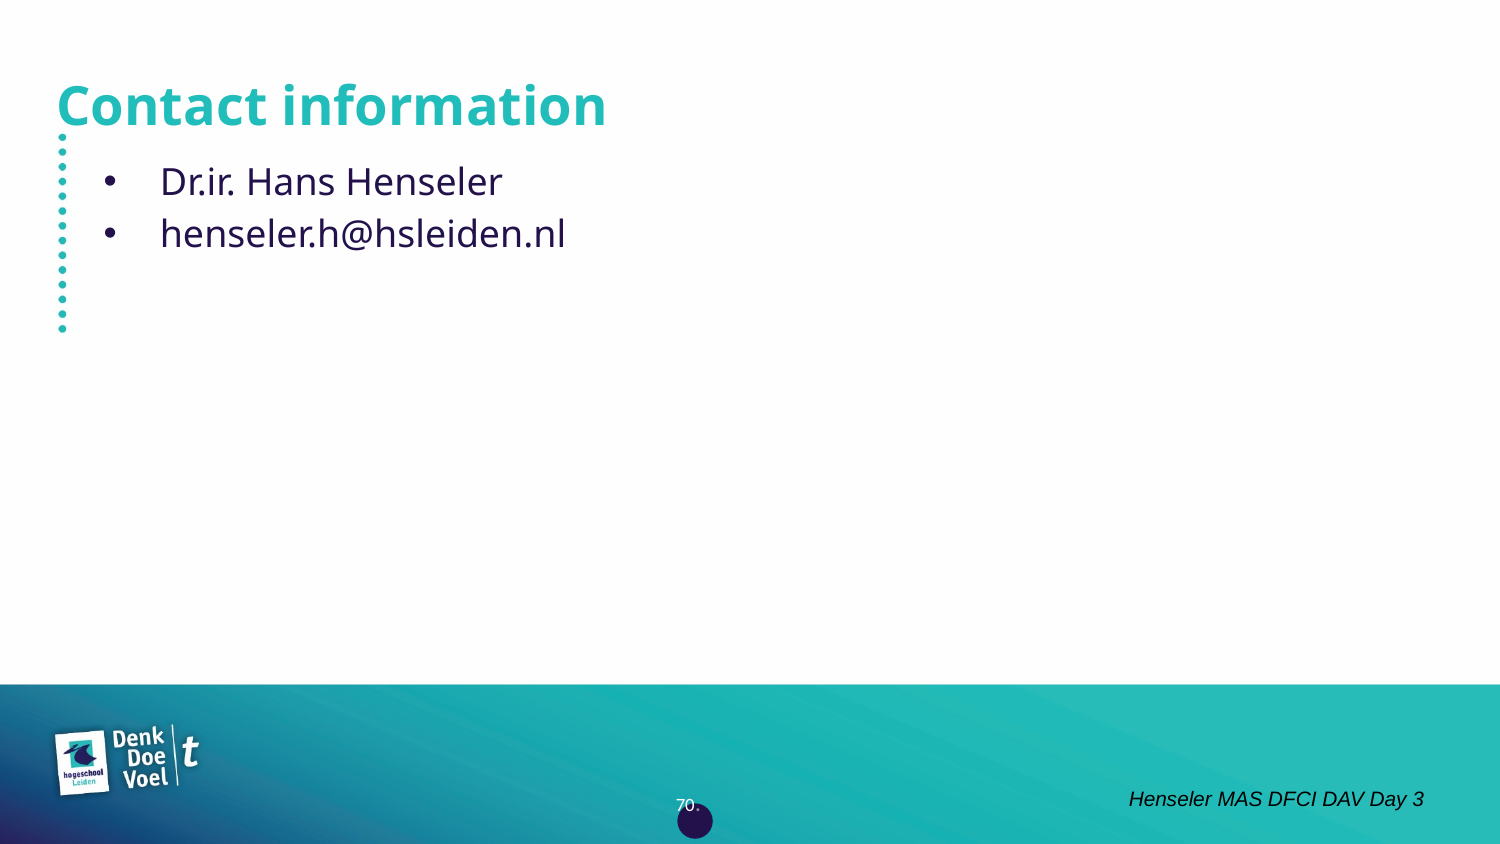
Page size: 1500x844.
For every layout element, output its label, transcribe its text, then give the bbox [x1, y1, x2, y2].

list Dr.ir. Hans Henseler henseler.h@hsleiden.nl [88, 150, 1439, 681]
picture [0, 0, 1500, 844]
title Contact information [41, 33, 1392, 174]
